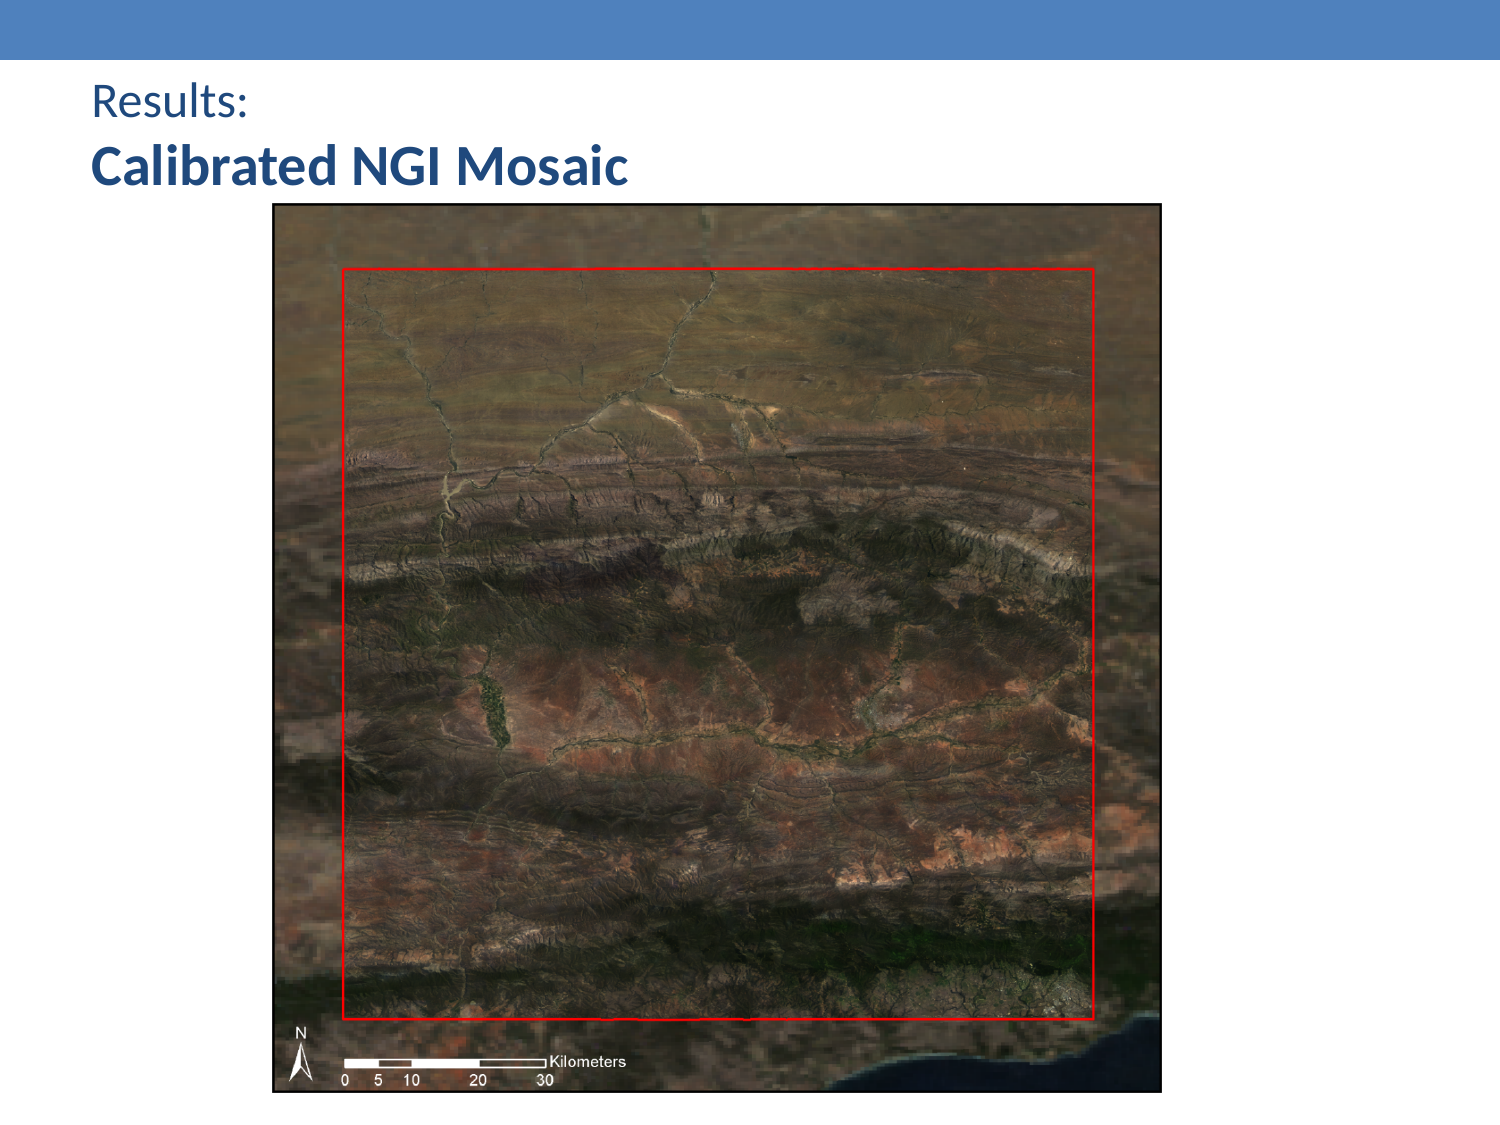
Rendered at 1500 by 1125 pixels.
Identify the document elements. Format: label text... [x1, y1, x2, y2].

picture [265, 196, 1169, 1099]
text_box Results: Calibrated NGI Mosaic [76, 65, 1427, 199]
